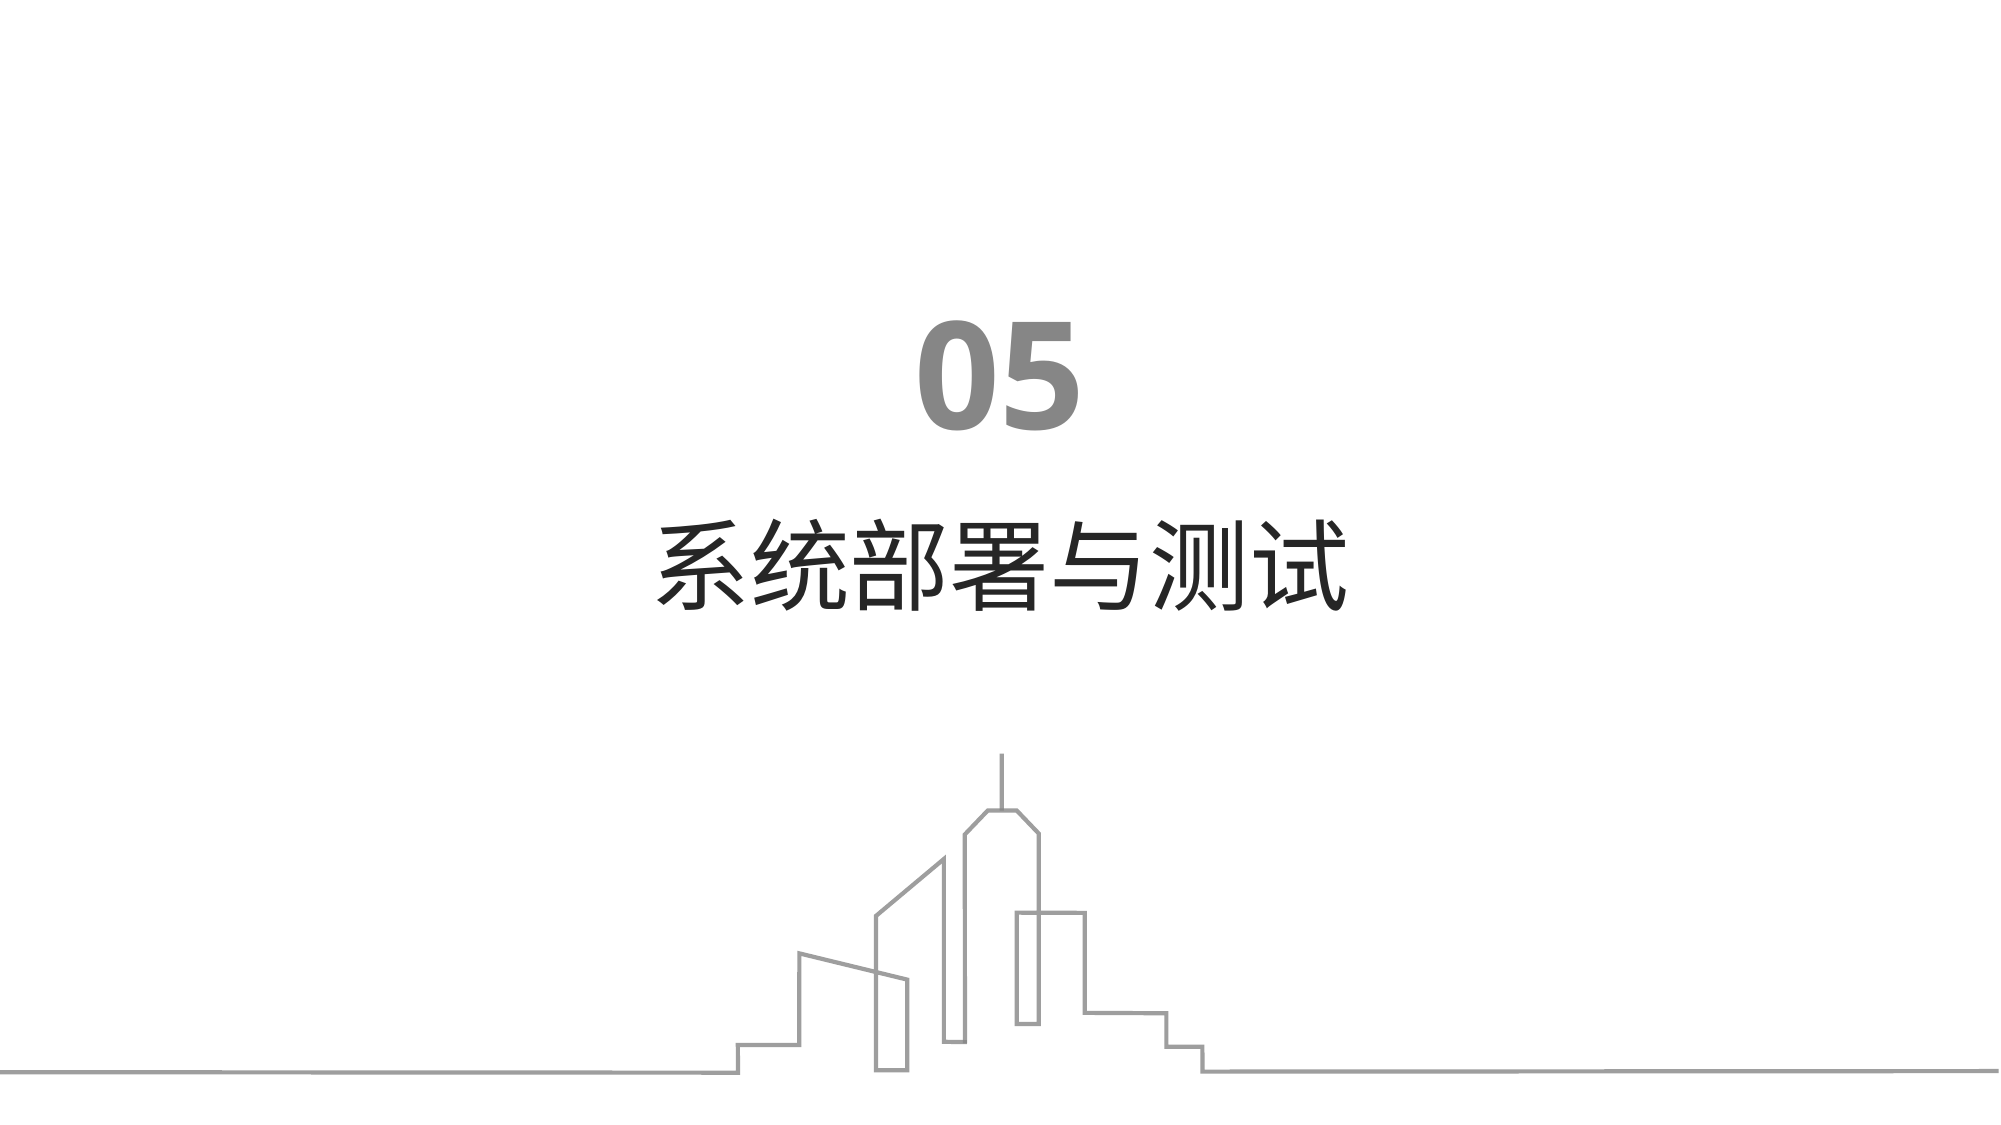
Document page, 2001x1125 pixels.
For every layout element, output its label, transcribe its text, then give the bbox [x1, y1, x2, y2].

title 系统部署与测试 [312, 503, 1688, 754]
list 05 [874, 236, 1126, 487]
